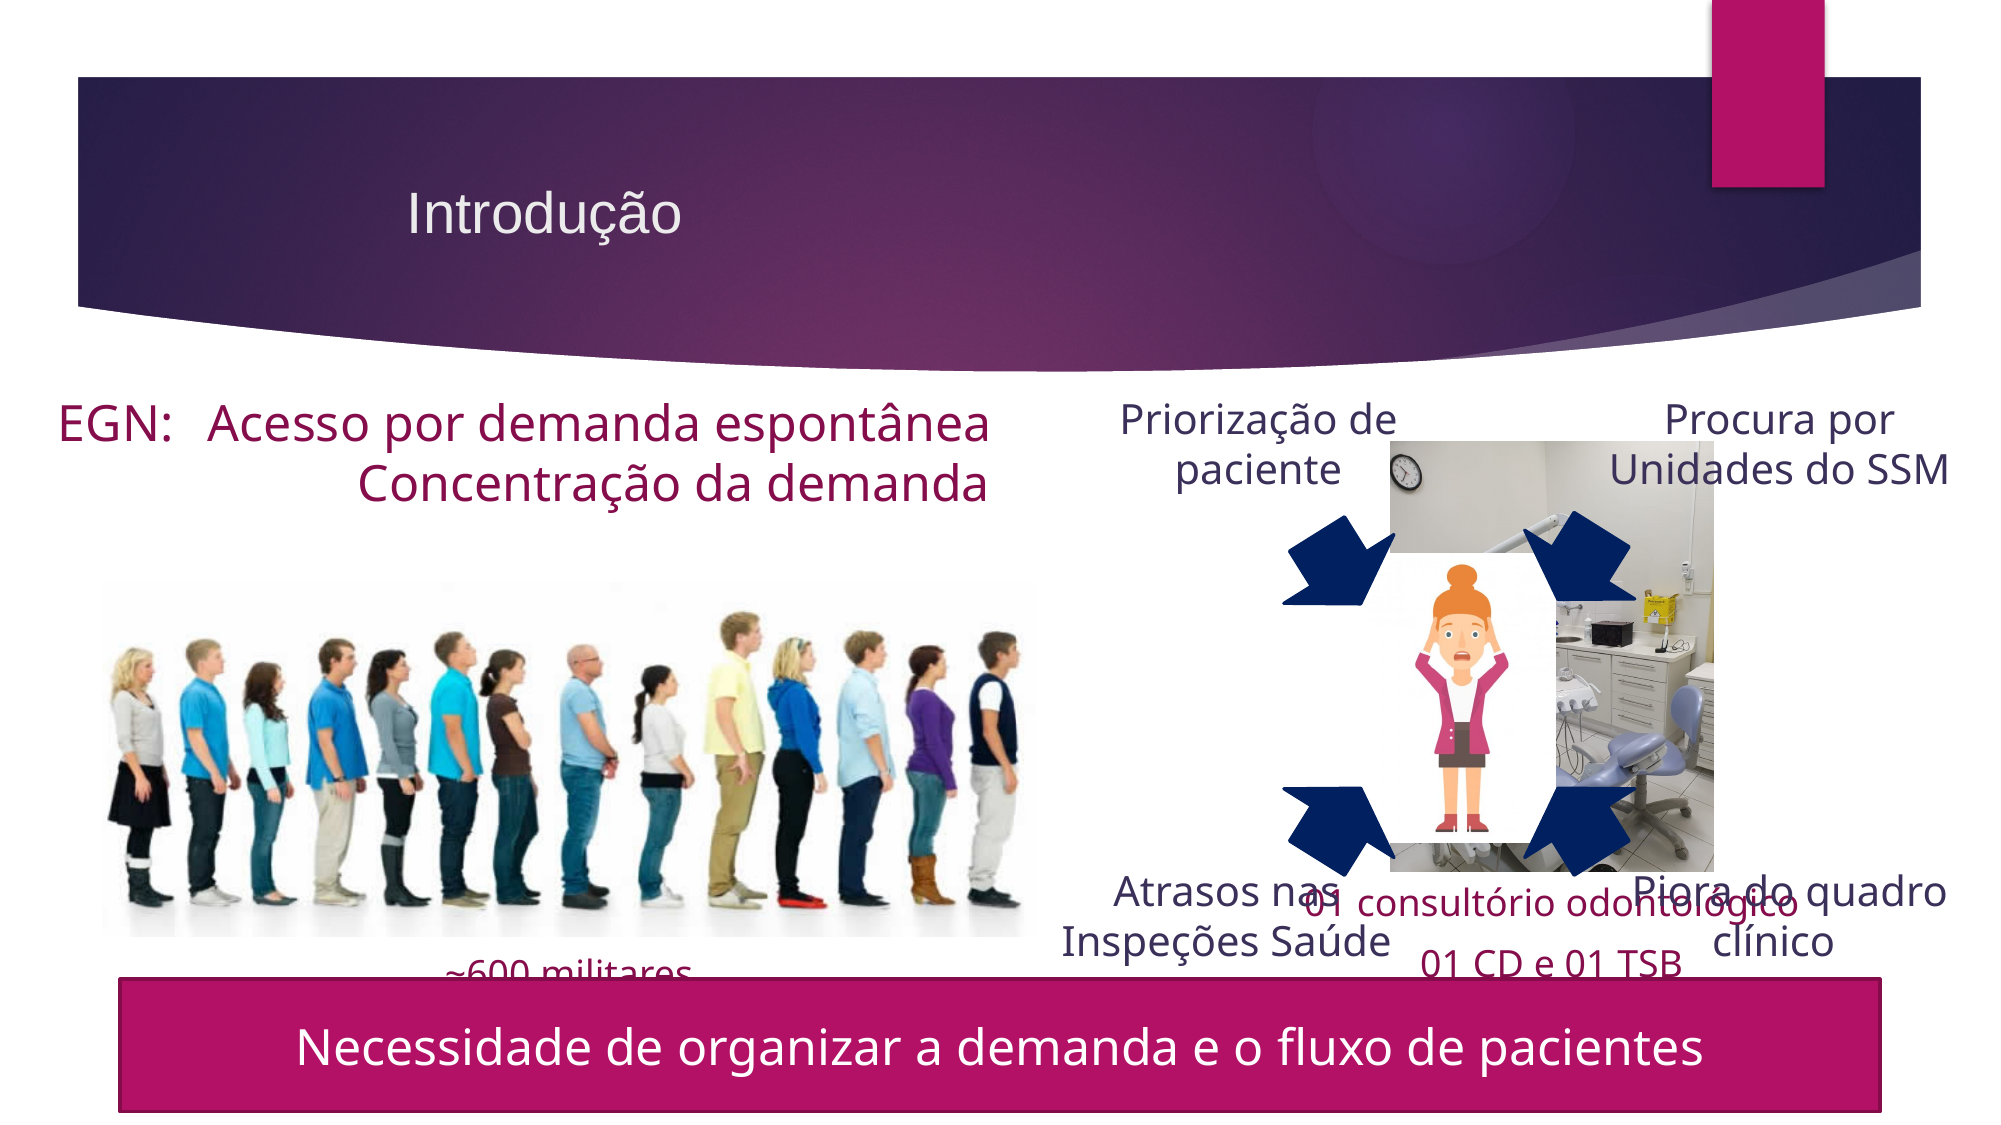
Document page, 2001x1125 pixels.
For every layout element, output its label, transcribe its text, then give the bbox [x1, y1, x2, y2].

title Introdução [391, 152, 1433, 269]
text_box Necessidade de organizar a demanda e o fluxo de pacientes [118, 977, 1882, 1113]
picture [1368, 441, 1714, 872]
text_box Atrasos nas Inspeções Saúde [1000, 857, 1454, 973]
text_box Priorização de paciente [1057, 385, 1460, 501]
text_box ~600 militares [409, 947, 729, 977]
text_box 01 CD e 01 TSB [1402, 932, 1702, 977]
text_box [1282, 786, 1364, 877]
text_box EGN: Acesso por demanda espontânea Concentração da demanda [43, 384, 1085, 520]
text_box 01 consultório odontológico [1454, 881, 1582, 932]
text_box Procura por Unidades do SSM [1562, 385, 1997, 501]
text_box Piora do quadro clínico [1582, 857, 1997, 973]
picture [102, 581, 1036, 938]
text_box [1282, 515, 1384, 606]
